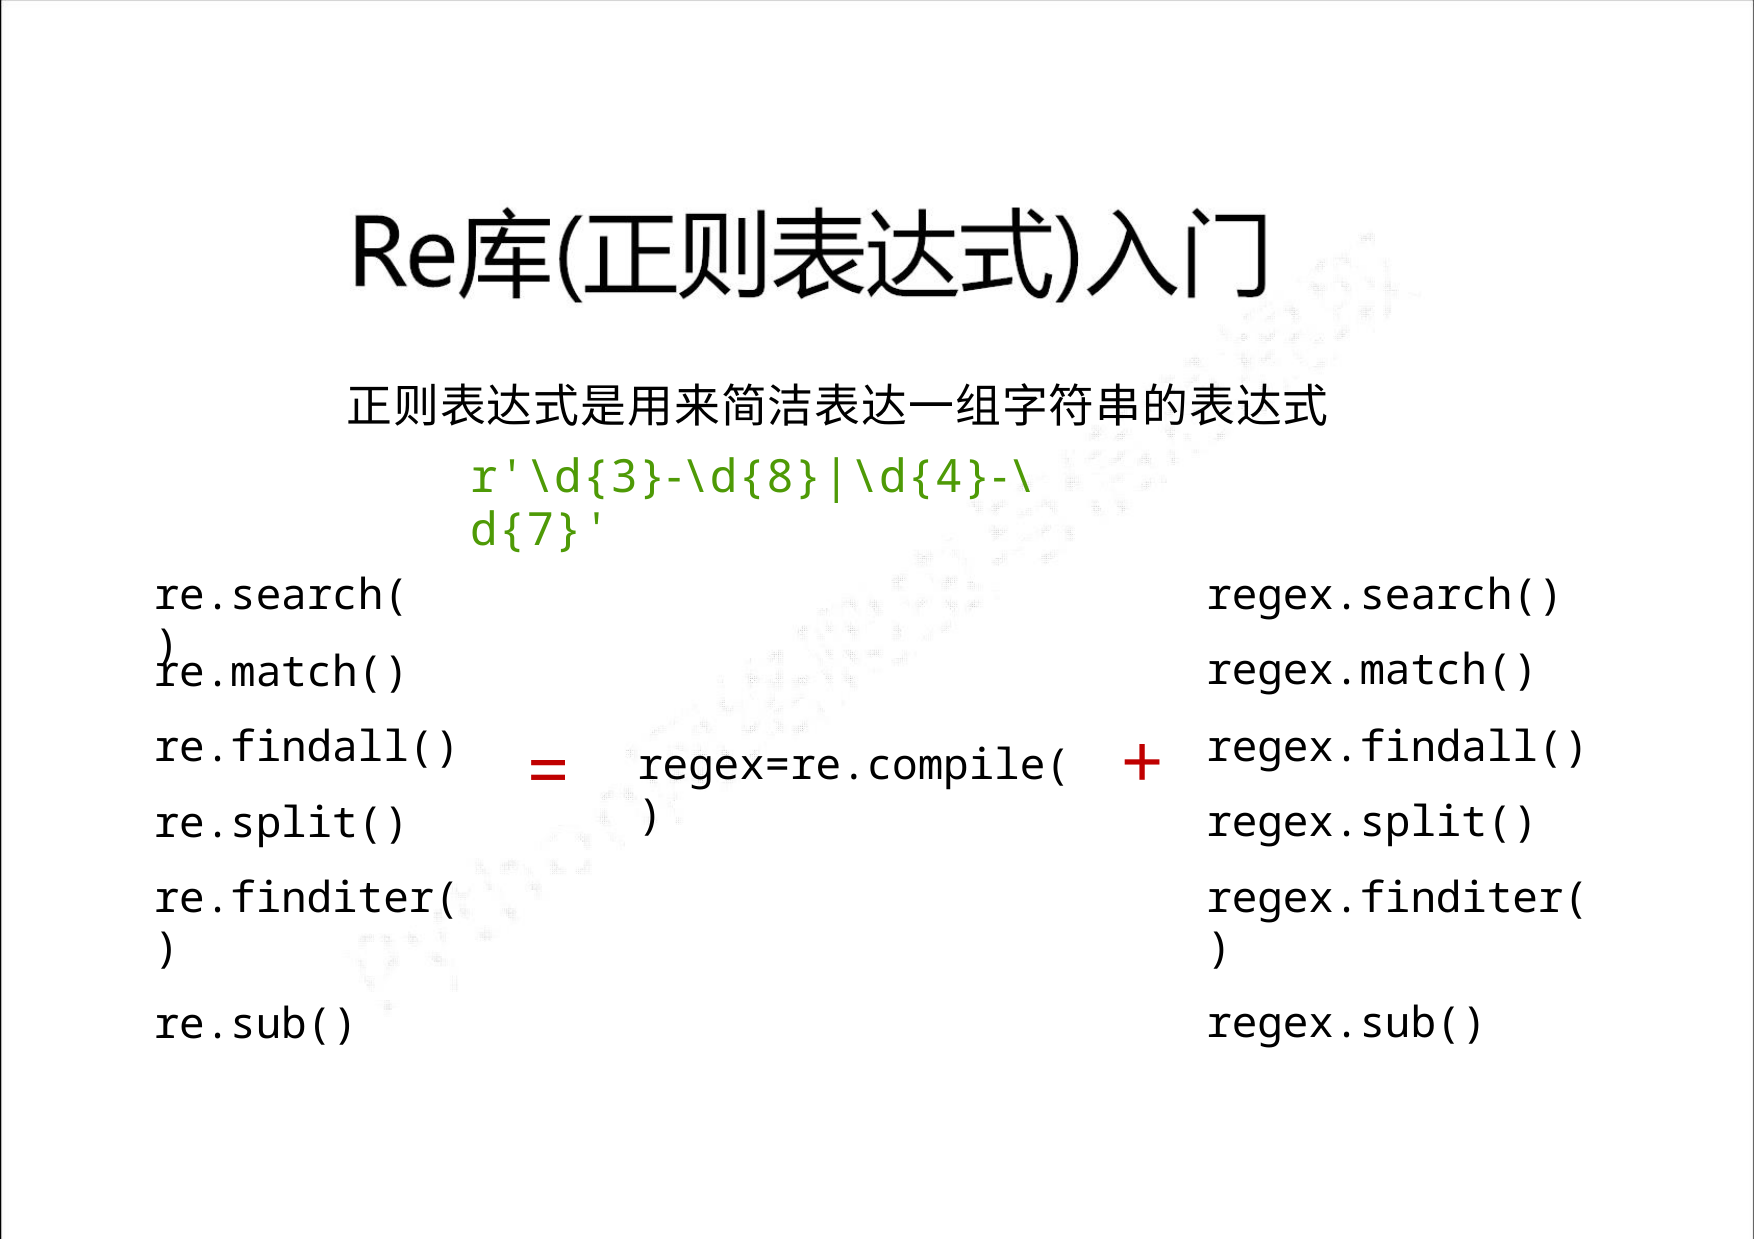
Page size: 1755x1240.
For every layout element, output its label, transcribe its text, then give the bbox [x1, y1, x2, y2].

text_box [0, 0, 1754, 1239]
text_box re.search() [153, 568, 435, 645]
text_box regex.search() regex.match() regex.findall() regex.split() regex.finditer() regex.sub() [1206, 568, 1603, 1046]
text_box re.match() re.findall() re.split() re.finditer() re.sub() [153, 645, 481, 1047]
text_box 正则表达式是用来简洁表达一组字符串的表达式 [346, 371, 1357, 433]
text_box regex=re.compile() [637, 738, 1081, 838]
text_box + [1121, 713, 1183, 804]
text_box r'\d{3}‐\d{8}|\d{4}‐\d{7}' [470, 447, 1168, 555]
text_box = [527, 720, 589, 811]
